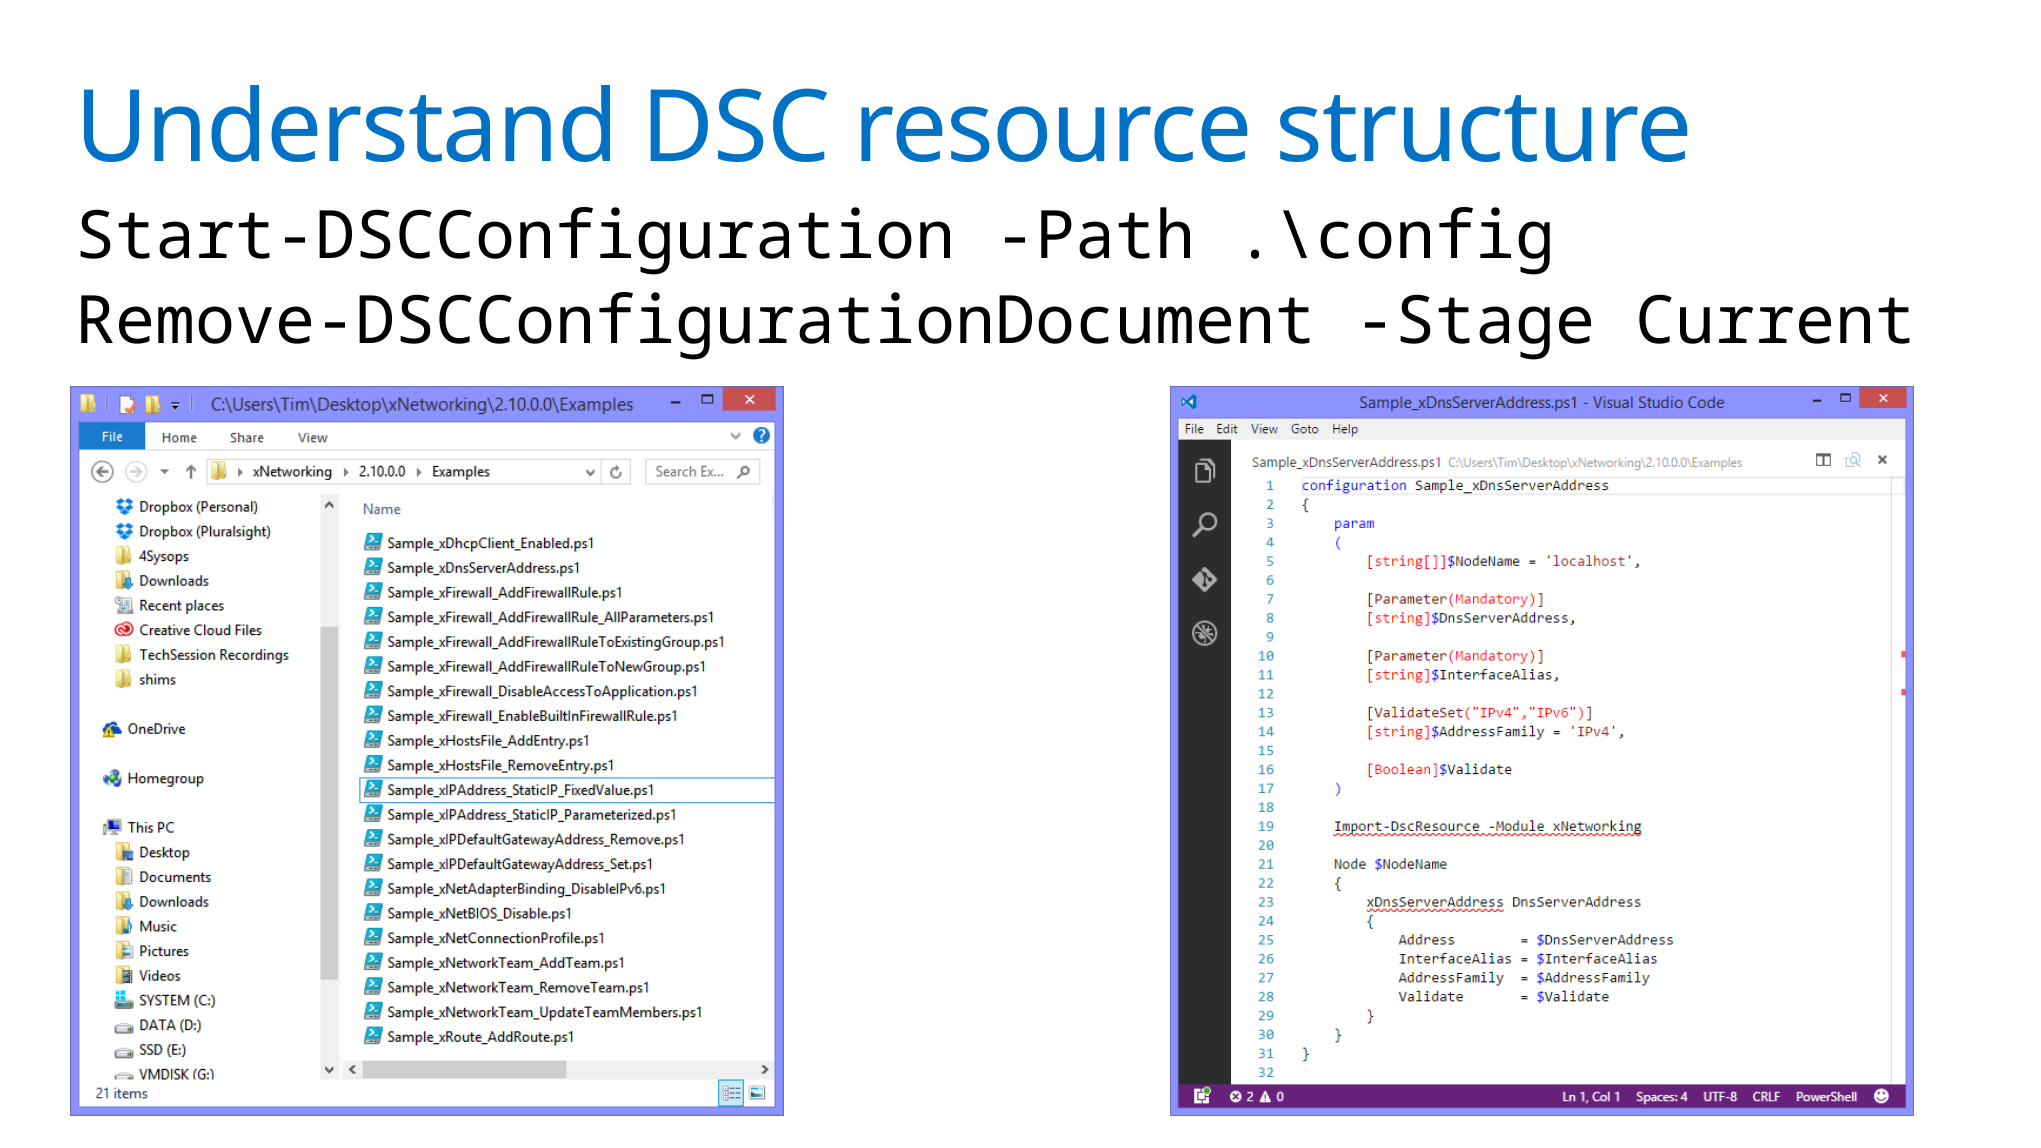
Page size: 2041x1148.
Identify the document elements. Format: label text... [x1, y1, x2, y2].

picture [69, 385, 784, 1117]
picture [1169, 385, 1914, 1117]
list Start-DSCConfiguration -Path .\config Remove-DSCConfigurationDocument -Stage Current [60, 186, 1980, 375]
title Understand DSC resource structure [60, 60, 1980, 186]
